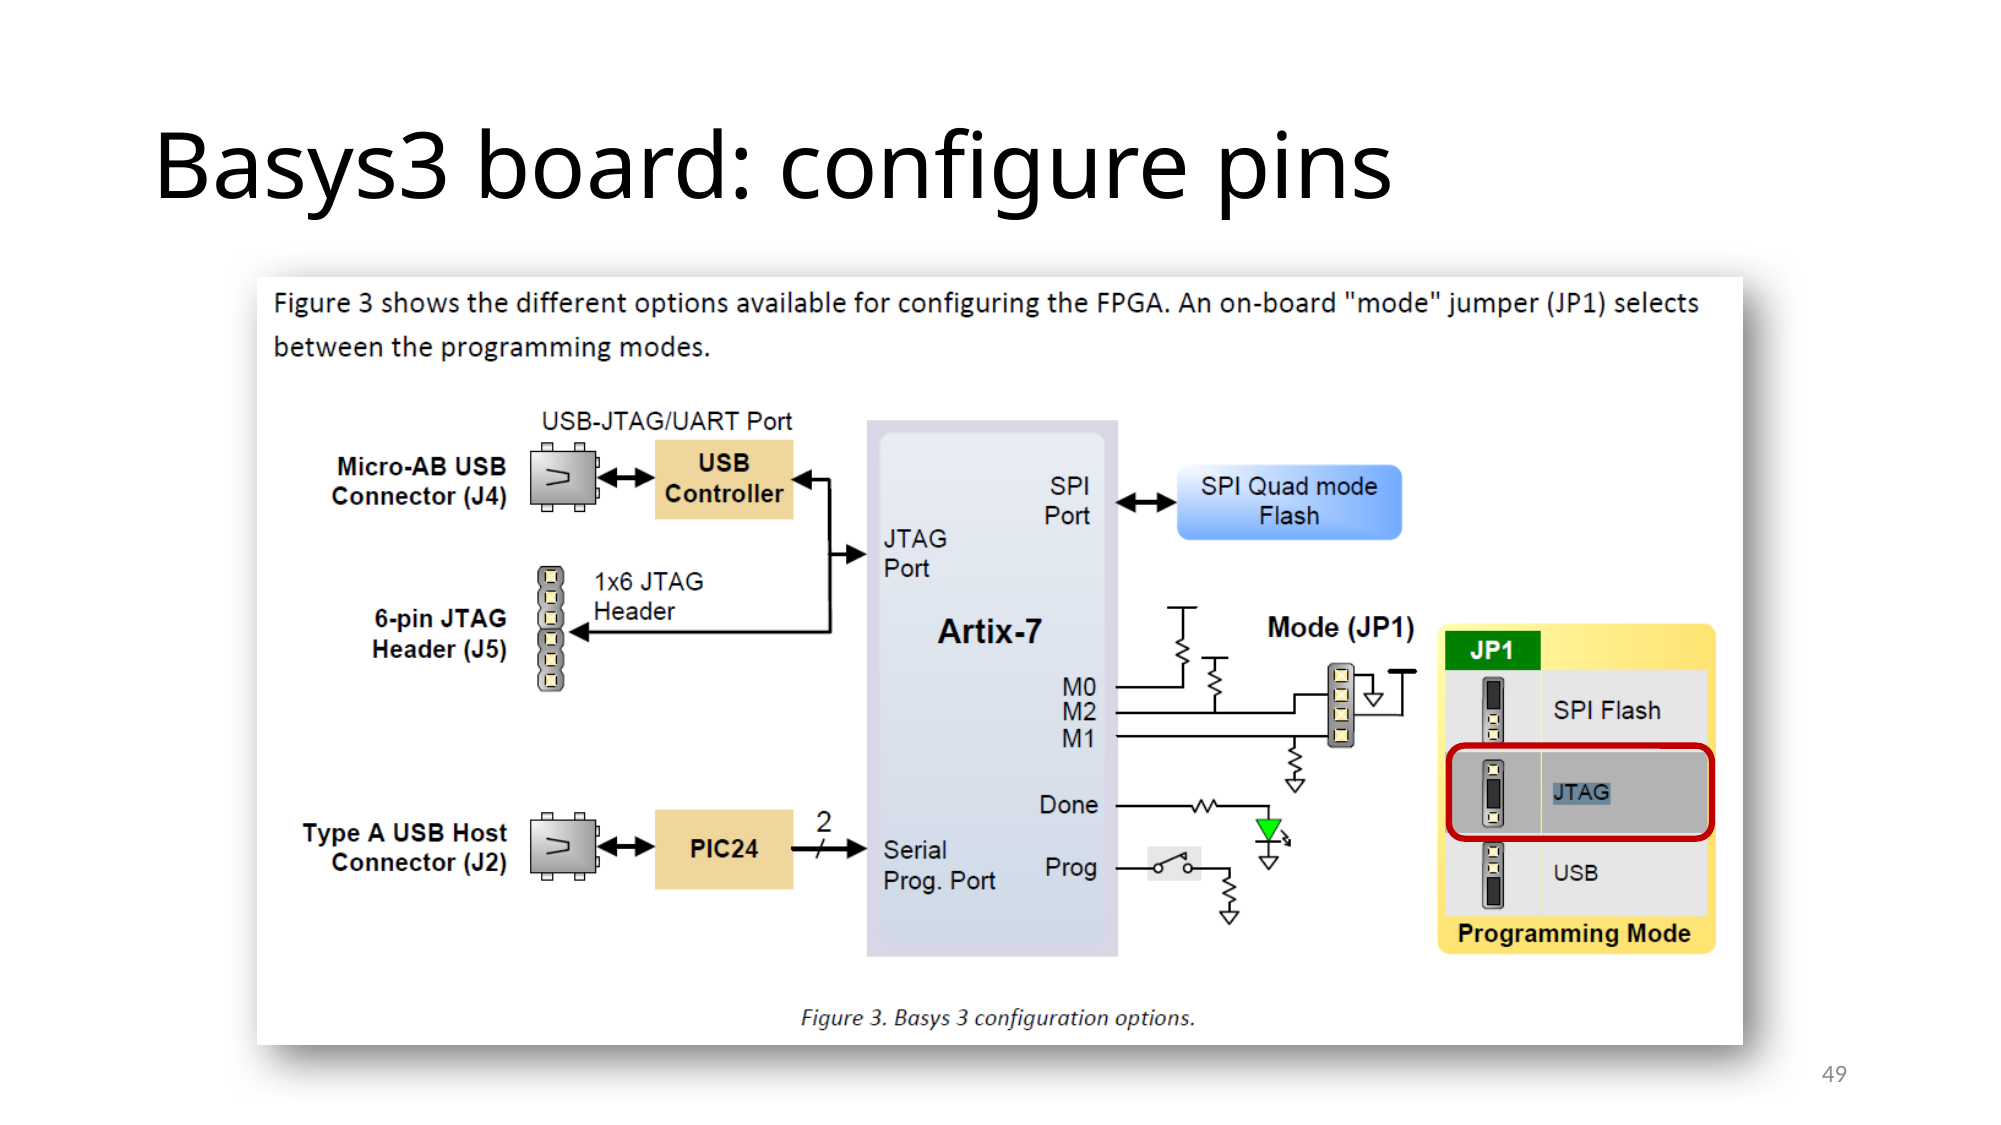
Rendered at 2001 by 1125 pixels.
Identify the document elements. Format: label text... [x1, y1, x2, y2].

slide_number 49 [1412, 1042, 1863, 1103]
title Basys3 board: configure pins [137, 59, 1863, 278]
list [257, 277, 1743, 1045]
